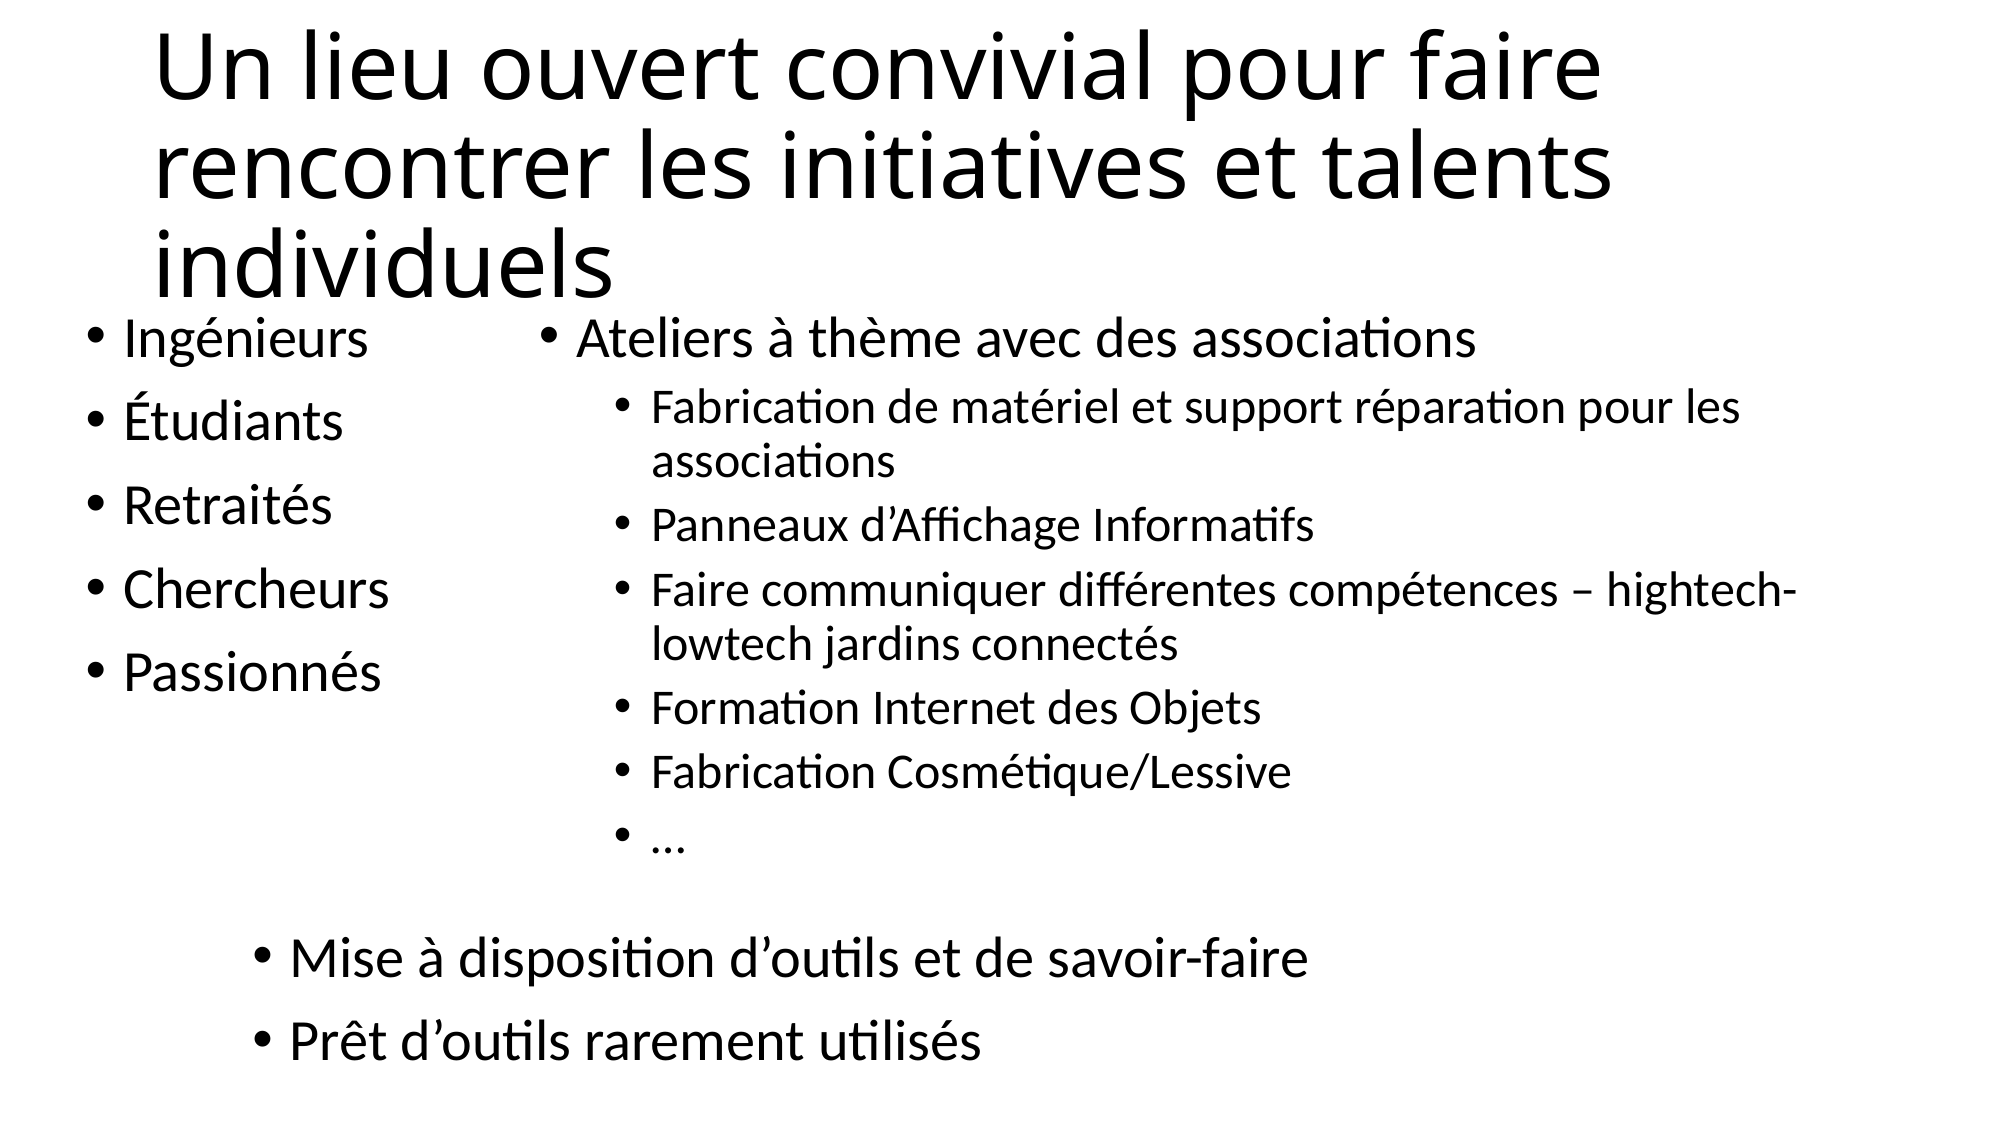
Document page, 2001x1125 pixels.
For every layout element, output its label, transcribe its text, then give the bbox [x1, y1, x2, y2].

list Ateliers à thème avec des associations Fabrication de matériel et support réparation pour les associations Panneaux d’Affichage Informatifs Faire communiquer différentes compétences – hightech-lowtech jardins connectés Formation Internet des Objets Fabrication Cosmétique/Lessive … [523, 299, 1863, 882]
text_box Mise à disposition d’outils et de savoir-faire Prêt d’outils rarement utilisés [237, 919, 1576, 1104]
list Ingénieurs Étudiants Retraités Chercheurs Passionnés [70, 299, 448, 748]
title Un lieu ouvert convivial pour faire rencontrer les initiatives et talents individuels [137, 59, 1863, 278]
